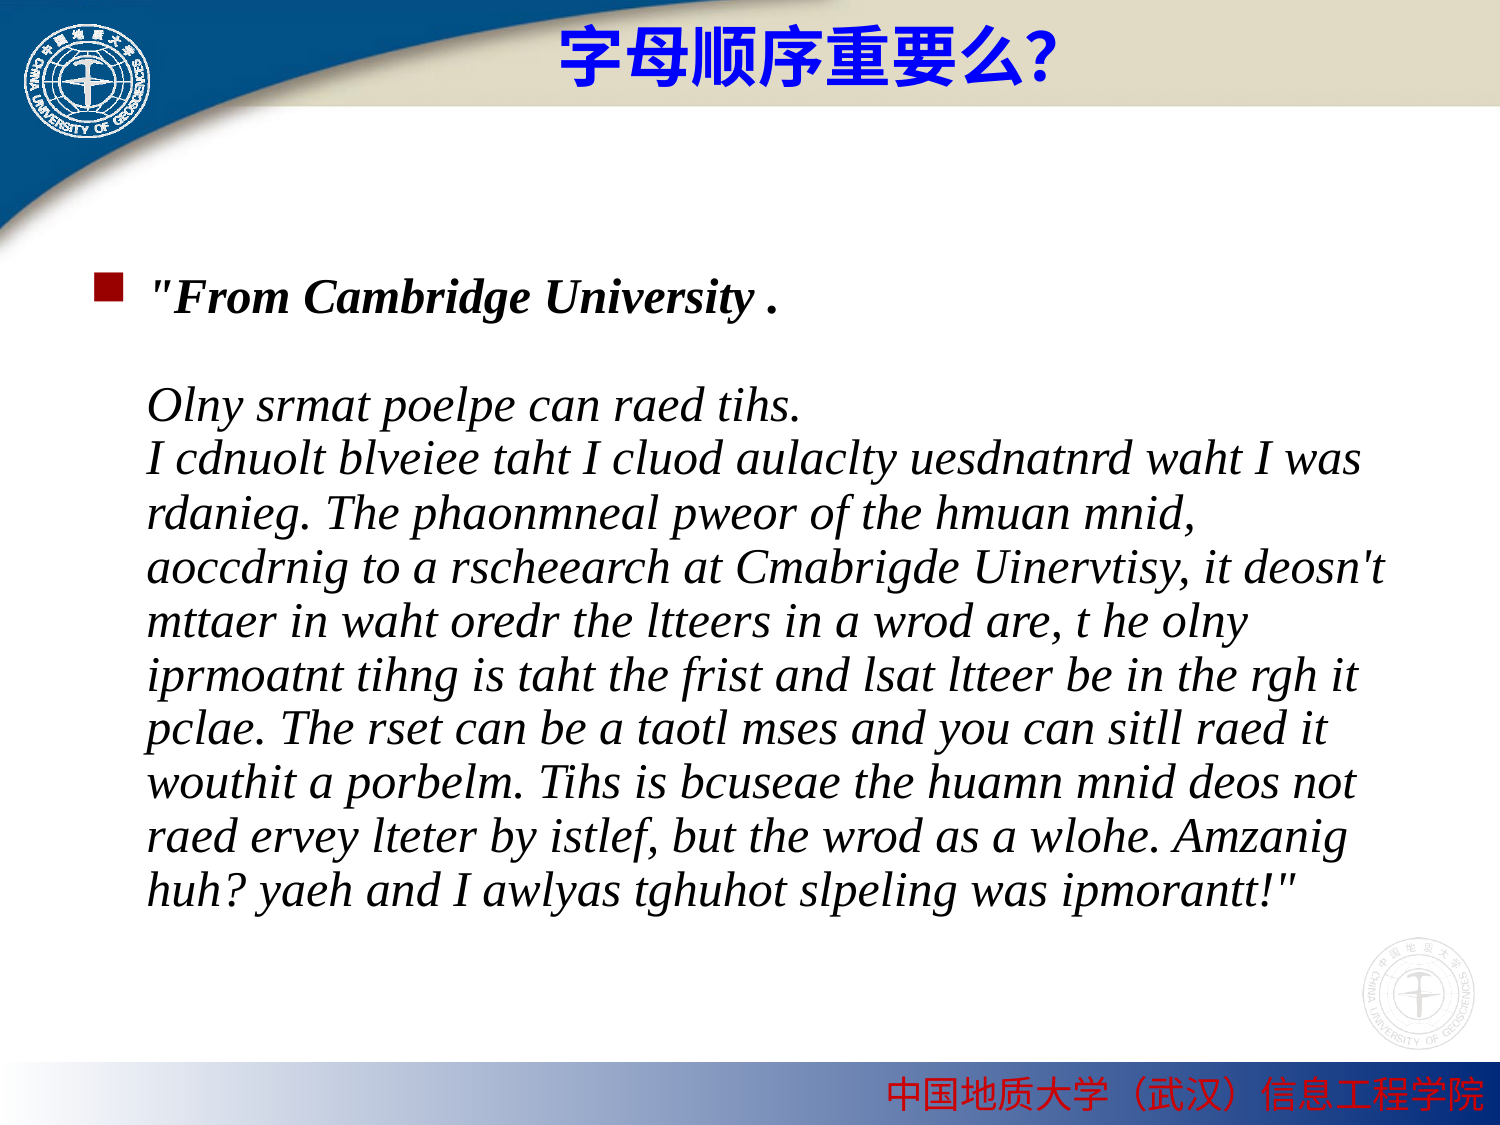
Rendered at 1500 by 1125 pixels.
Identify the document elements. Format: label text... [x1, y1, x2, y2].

list "From Cambridge University . Olny srmat poelpe can raed tihs. I cdnuolt blveiee taht I cluod aulaclty uesdnatnrd waht I was rdanieg. The phaonmneal pweor of the hmuan mnid, aoccdrnig to a rscheearch at Cmabrigde Uinervtisy, it deosn't mttaer in waht oredr the ltteers in a wrod are, t he olny iprmoatnt tihng is taht the frist and lsat ltteer be in the rgh it pclae. The rset can be a taotl mses and you can sitll raed it wouthit a porbelm. Tihs is bcuseae the huamn mnid deos not raed ervey lteter by istlef, but the wrod as a wlohe. Amzanig huh? yaeh and I awlyas tghuhot slpeling was ipmorantt!" [74, 262, 1426, 1006]
title 字母顺序重要么？ [149, 6, 1500, 122]
picture [0, 0, 1500, 1062]
